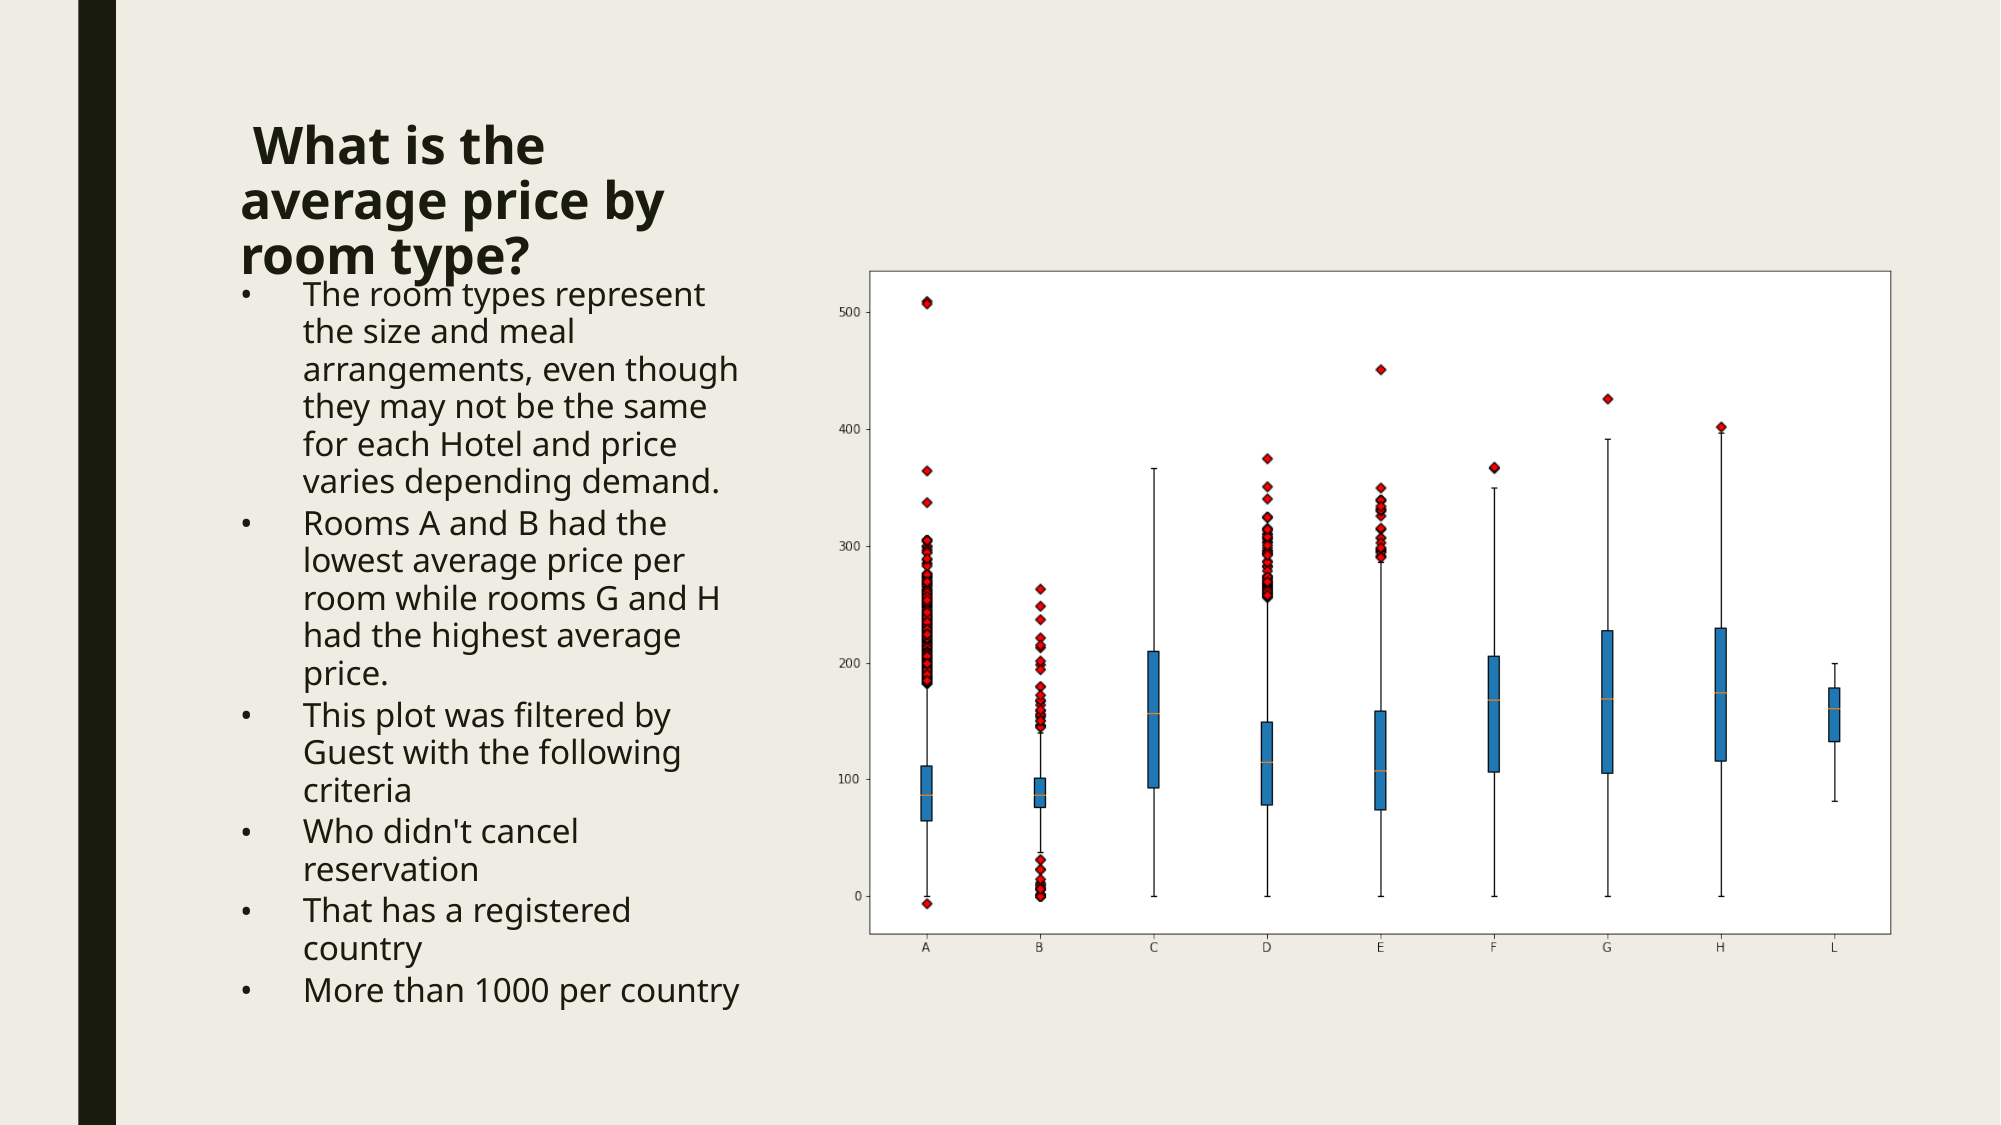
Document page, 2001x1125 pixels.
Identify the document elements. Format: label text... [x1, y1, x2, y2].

text_box The room types represent the size and meal arrangements, even though they may not be the same for each Hotel and price varies depending demand. Rooms A and B had the lowest average price per room while rooms G and H had the highest average price. This plot was filtered by Guest with the following criteria Who didn't cancel reservation That has a registered country More than 1000 per country [225, 268, 764, 857]
title What is the average price by room type? [225, 112, 764, 268]
picture [829, 262, 1899, 963]
